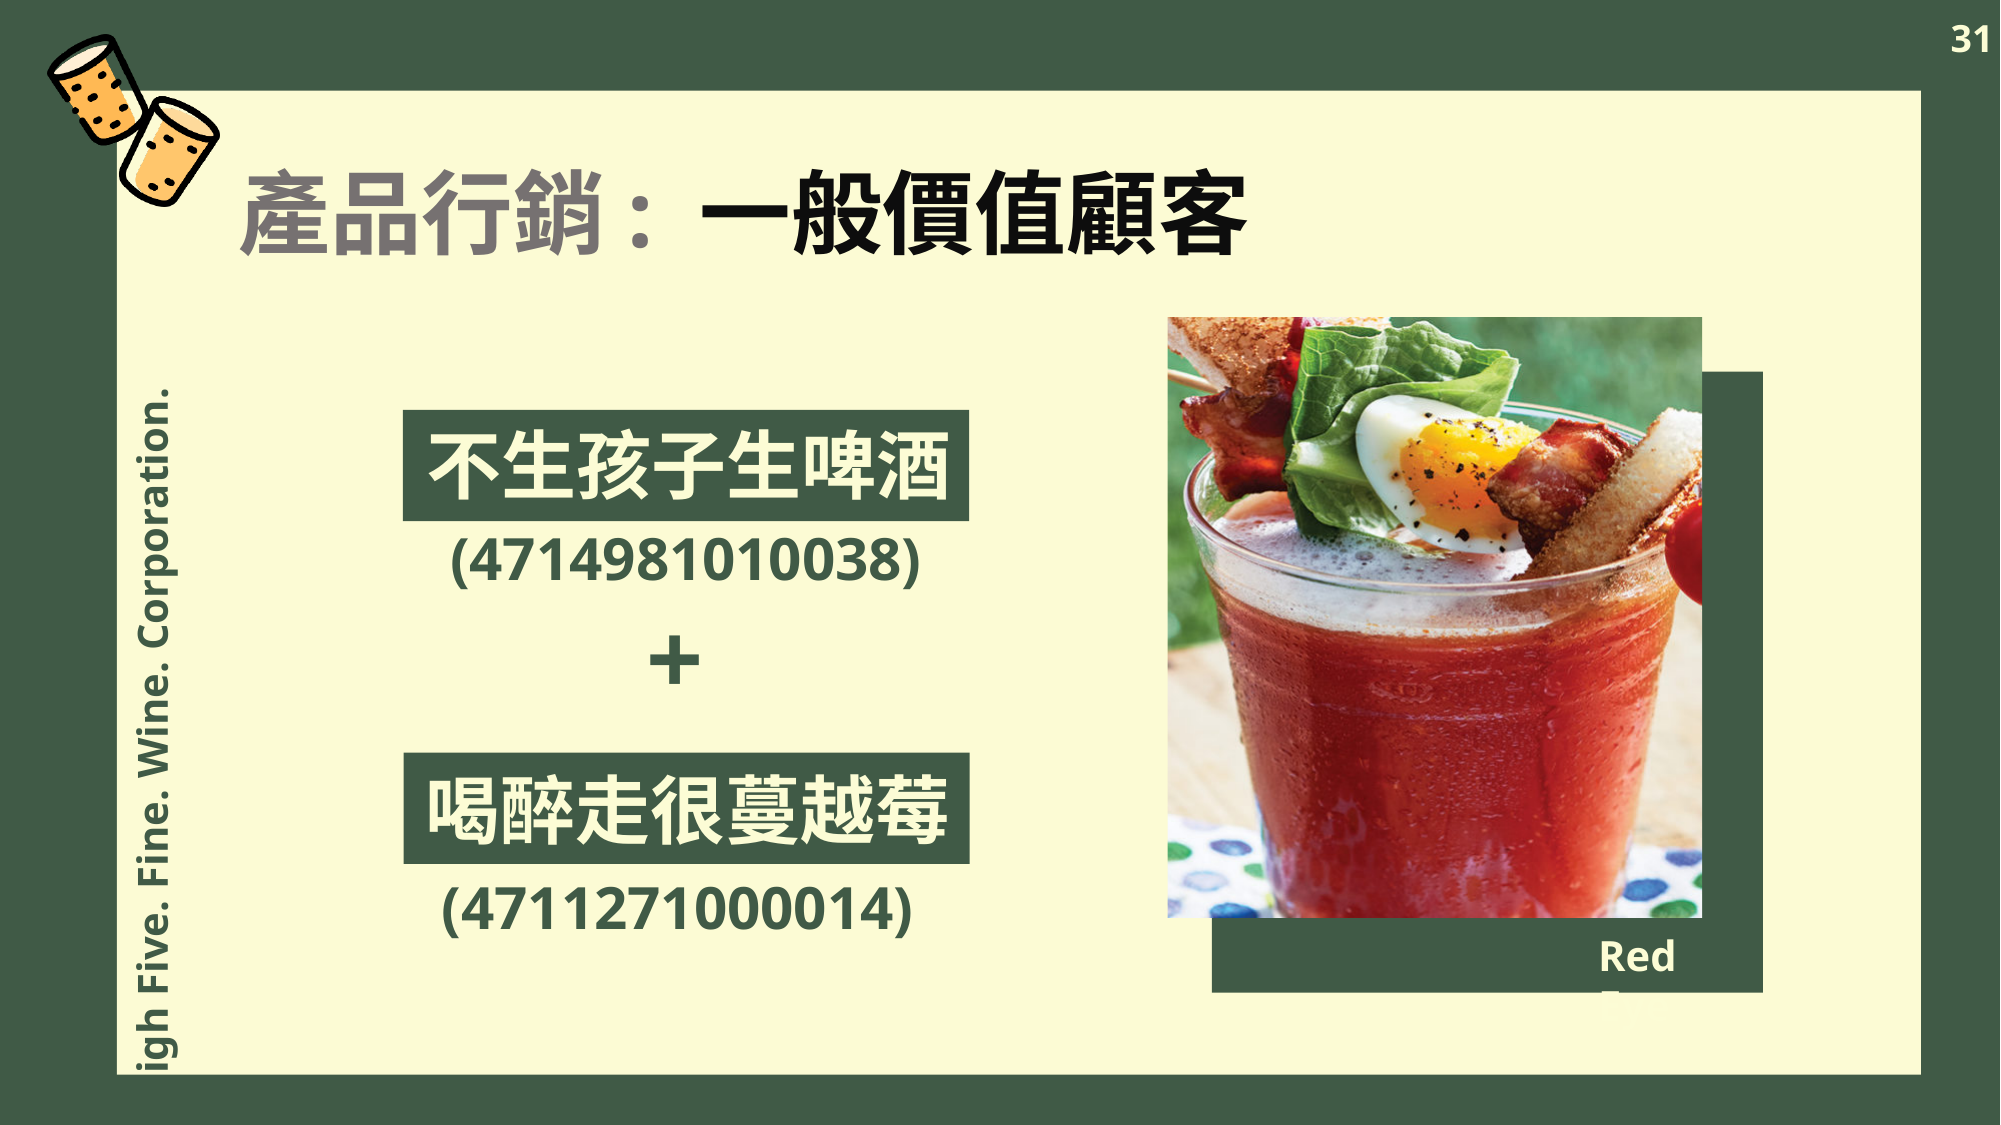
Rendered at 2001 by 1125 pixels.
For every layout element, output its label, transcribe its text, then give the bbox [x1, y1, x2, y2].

text_box + [631, 601, 724, 723]
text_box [403, 752, 1019, 950]
picture [46, 33, 220, 207]
text_box [116, 90, 1922, 1076]
text_box High Five. Fine. Wine. Corporation. [118, 339, 184, 1125]
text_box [402, 409, 970, 601]
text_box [1167, 317, 1763, 993]
text_box 產品行銷: 一般價值顧客 [223, 148, 1266, 274]
text_box 31 [1935, 7, 2000, 67]
